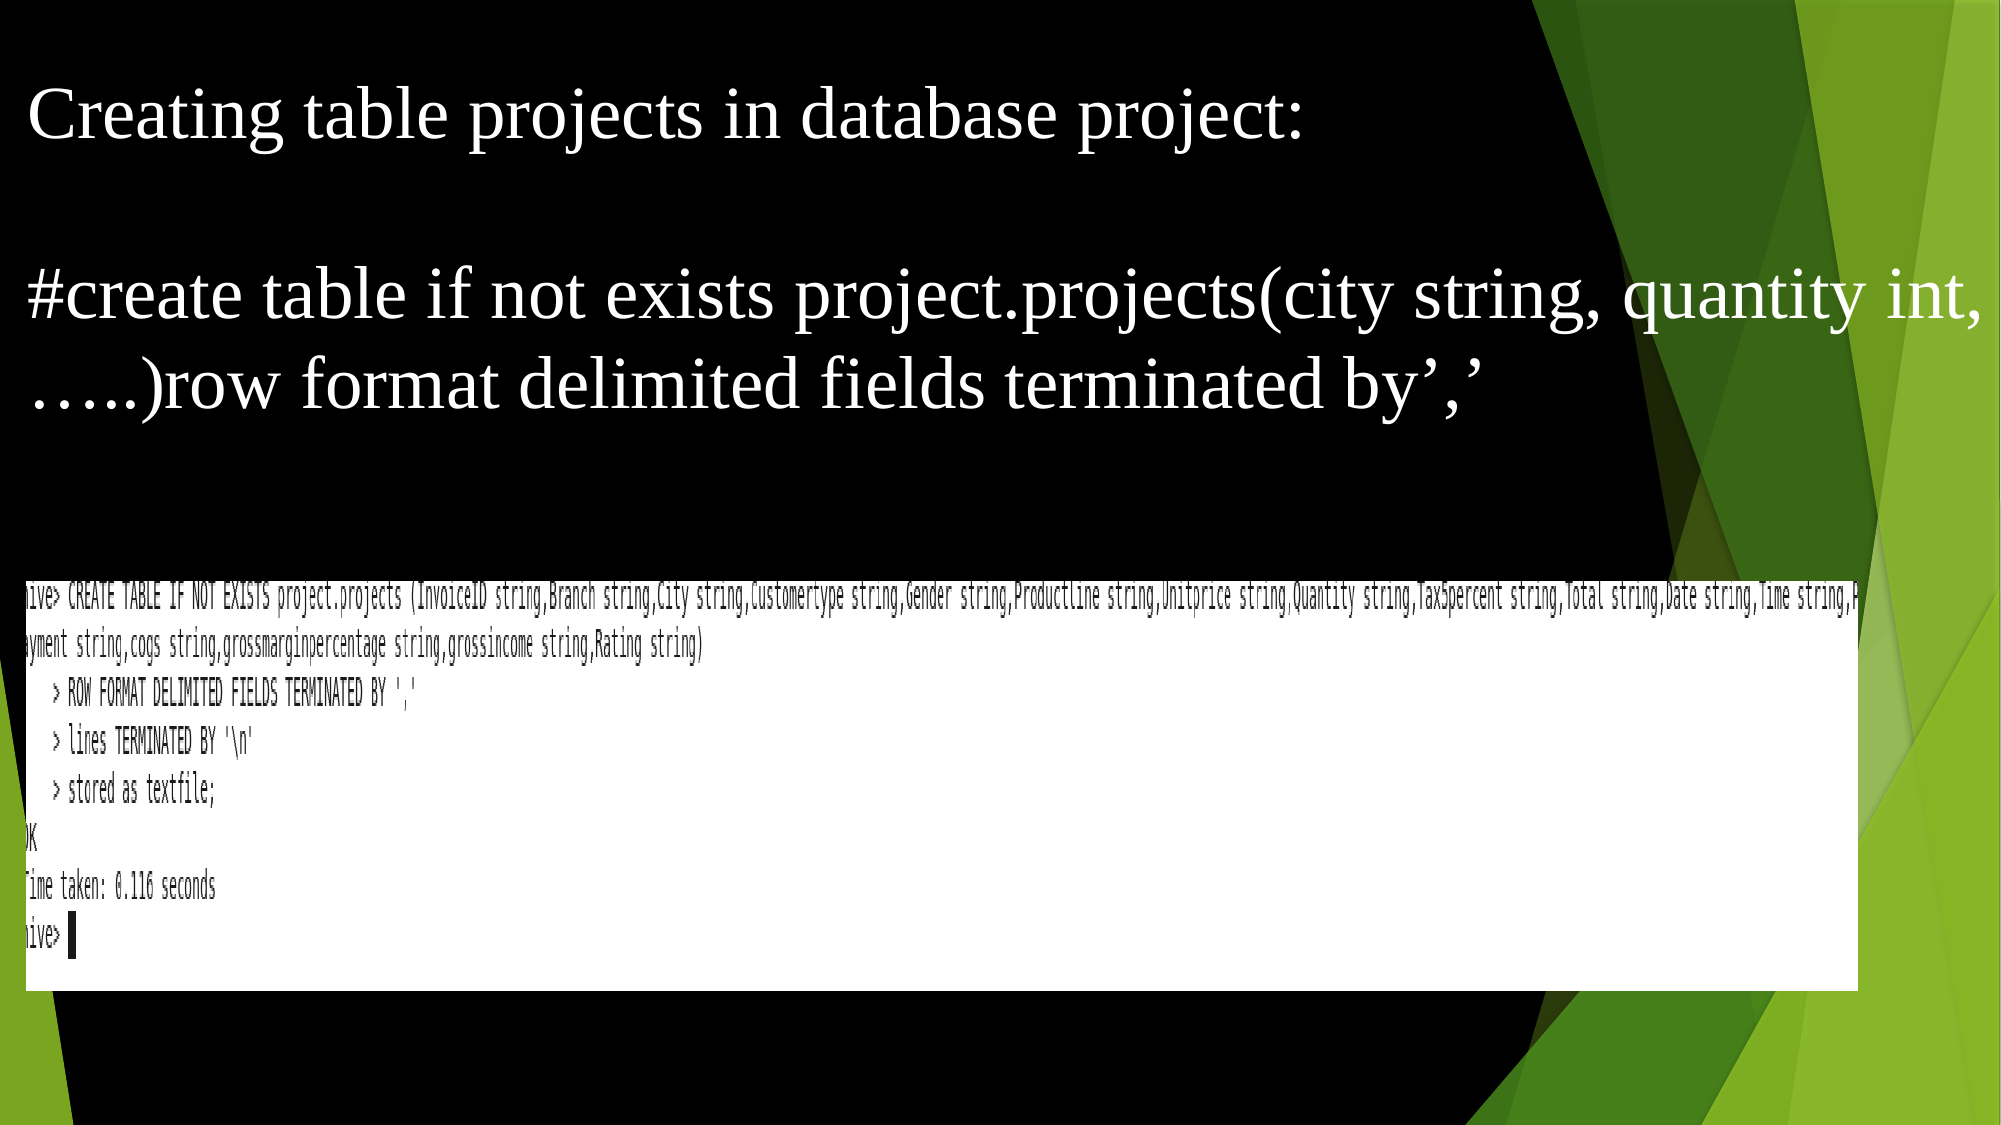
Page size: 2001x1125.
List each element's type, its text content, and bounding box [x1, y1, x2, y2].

picture [25, 580, 1859, 991]
title Creating table projects in database project: #create table if not exists project.projects(city string, quantity int,…..)row format delimited fields terminated by’,’ [12, 0, 2000, 474]
